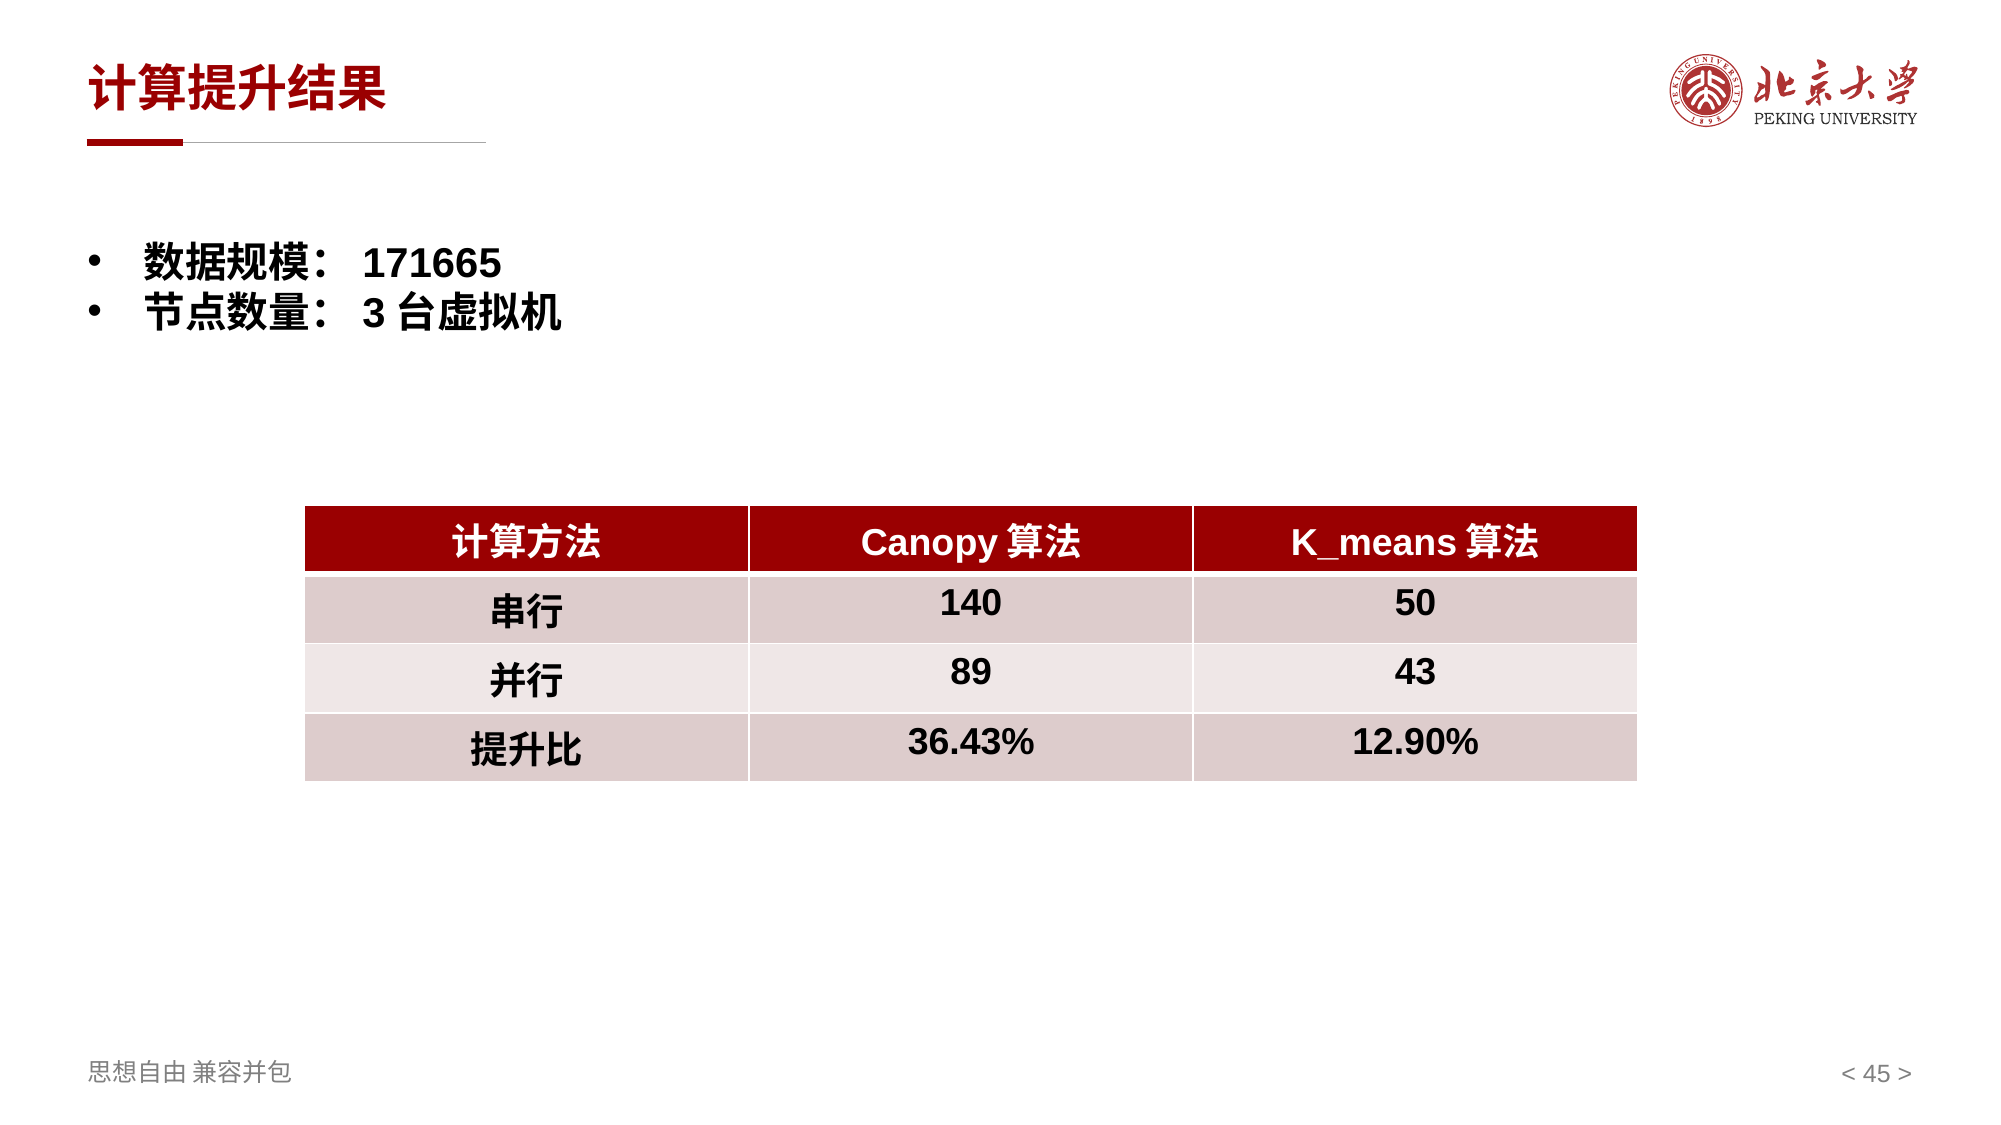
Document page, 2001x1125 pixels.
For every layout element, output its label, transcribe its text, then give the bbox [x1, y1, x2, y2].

text_box 数据规模：171665 节点数量：3台虚拟机 [72, 228, 610, 343]
table_cell 36.43% [750, 714, 1192, 781]
table_header K_means算法 [1194, 506, 1637, 571]
table_header 计算方法 [305, 506, 748, 571]
table_cell 串行 [305, 577, 748, 643]
table_cell 140 [750, 577, 1192, 643]
table_cell 提升比 [305, 714, 748, 781]
slide_number < > [1477, 1048, 1928, 1097]
table_cell 89 [750, 644, 1192, 712]
table_header Canopy算法 [750, 506, 1192, 571]
table_cell 43 [1194, 644, 1637, 712]
table_cell 并行 [305, 644, 748, 712]
table_cell 50 [1194, 577, 1637, 643]
title 计算提升结果 [72, 39, 1559, 142]
table_cell 12.90% [1194, 714, 1637, 781]
